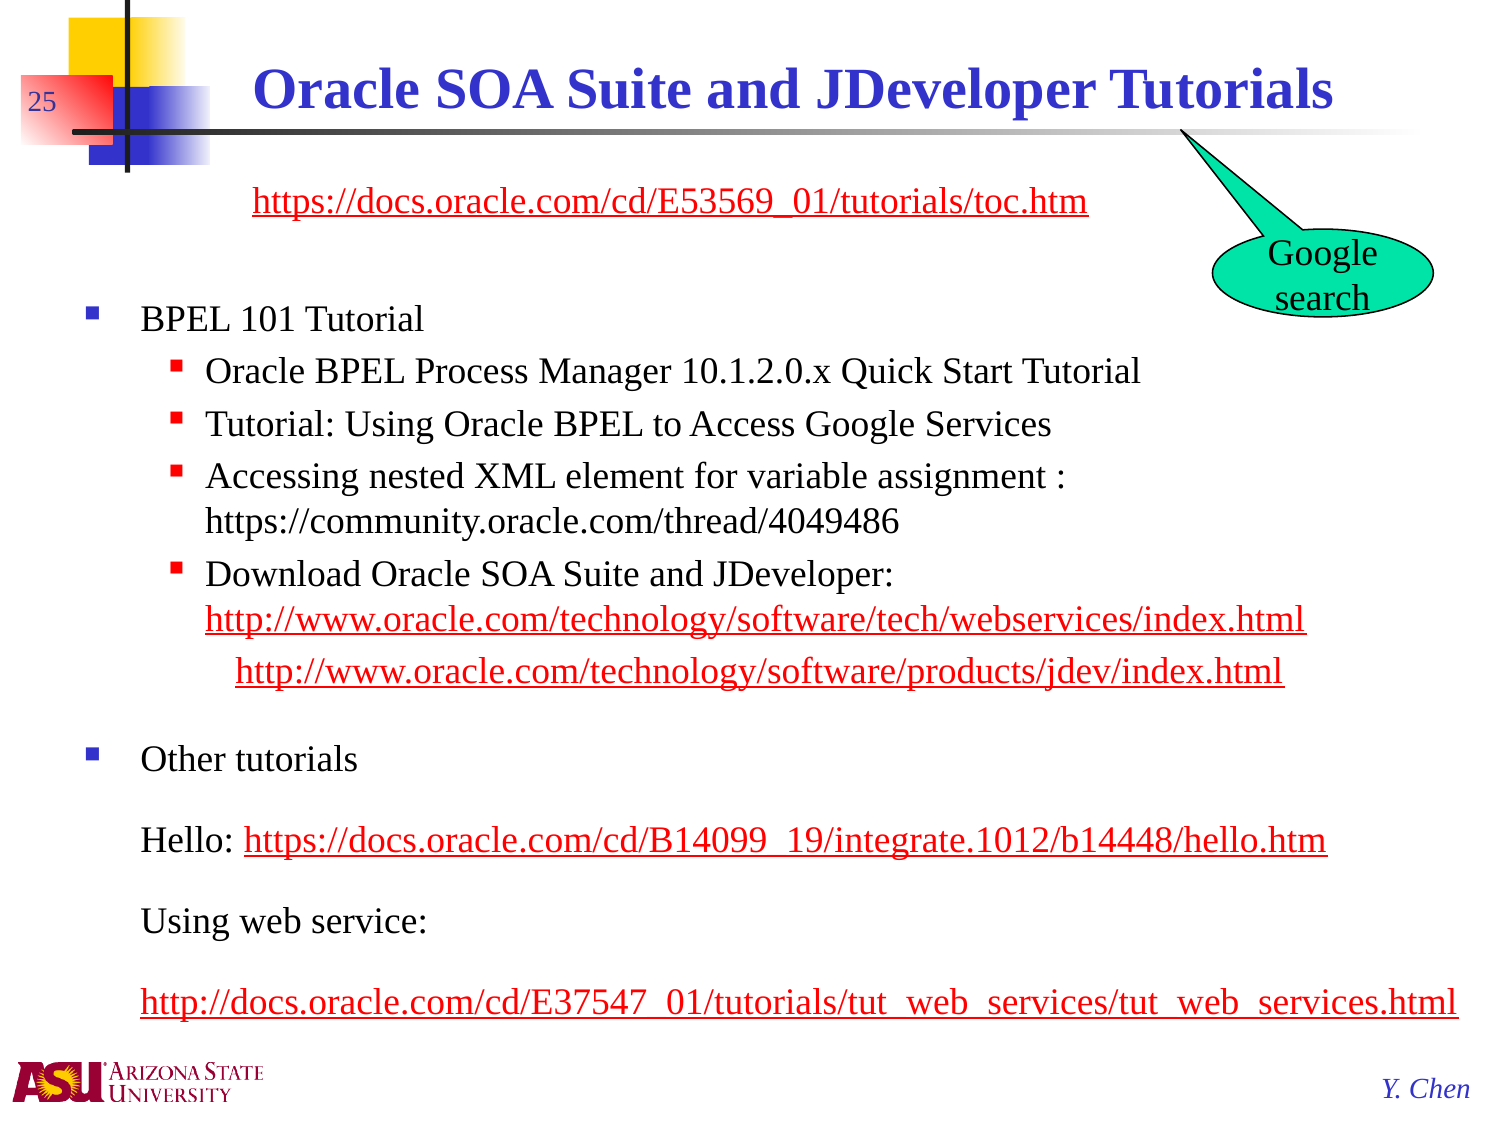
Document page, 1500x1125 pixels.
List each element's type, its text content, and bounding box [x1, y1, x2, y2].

title Oracle SOA Suite and JDeveloper Tutorials [237, 24, 1488, 128]
text_box Google search [1212, 197, 1434, 317]
list BPEL 101 Tutorial Oracle BPEL Process Manager 10.1.2.0.x Quick Start Tutorial Tutorial: Using Oracle BPEL to Access Google Services Accessing nested XML element for variable assignment : https://community.oracle.com/thread/4049486 Download Oracle SOA Suite and JDeveloper: http://www.oracle.com/technology/software/tech/webservices/index.html http://www.oracle.com/technology/software/products/jdev/index.html Other tutorials Hello: https://docs.oracle.com/cd/B14099_19/integrate.1012/b14448/hello.htm Using web service: http://docs.oracle.com/cd/E37547_01/tutorials/tut_web_services/tut_web_services.html [69, 249, 1482, 988]
text_box Google search [1180, 129, 1228, 168]
picture [12, 1062, 263, 1102]
text_box https://docs.oracle.com/cd/E53569_01/tutorials/toc.htm [237, 168, 1263, 229]
slide_number 25 [12, 49, 131, 126]
